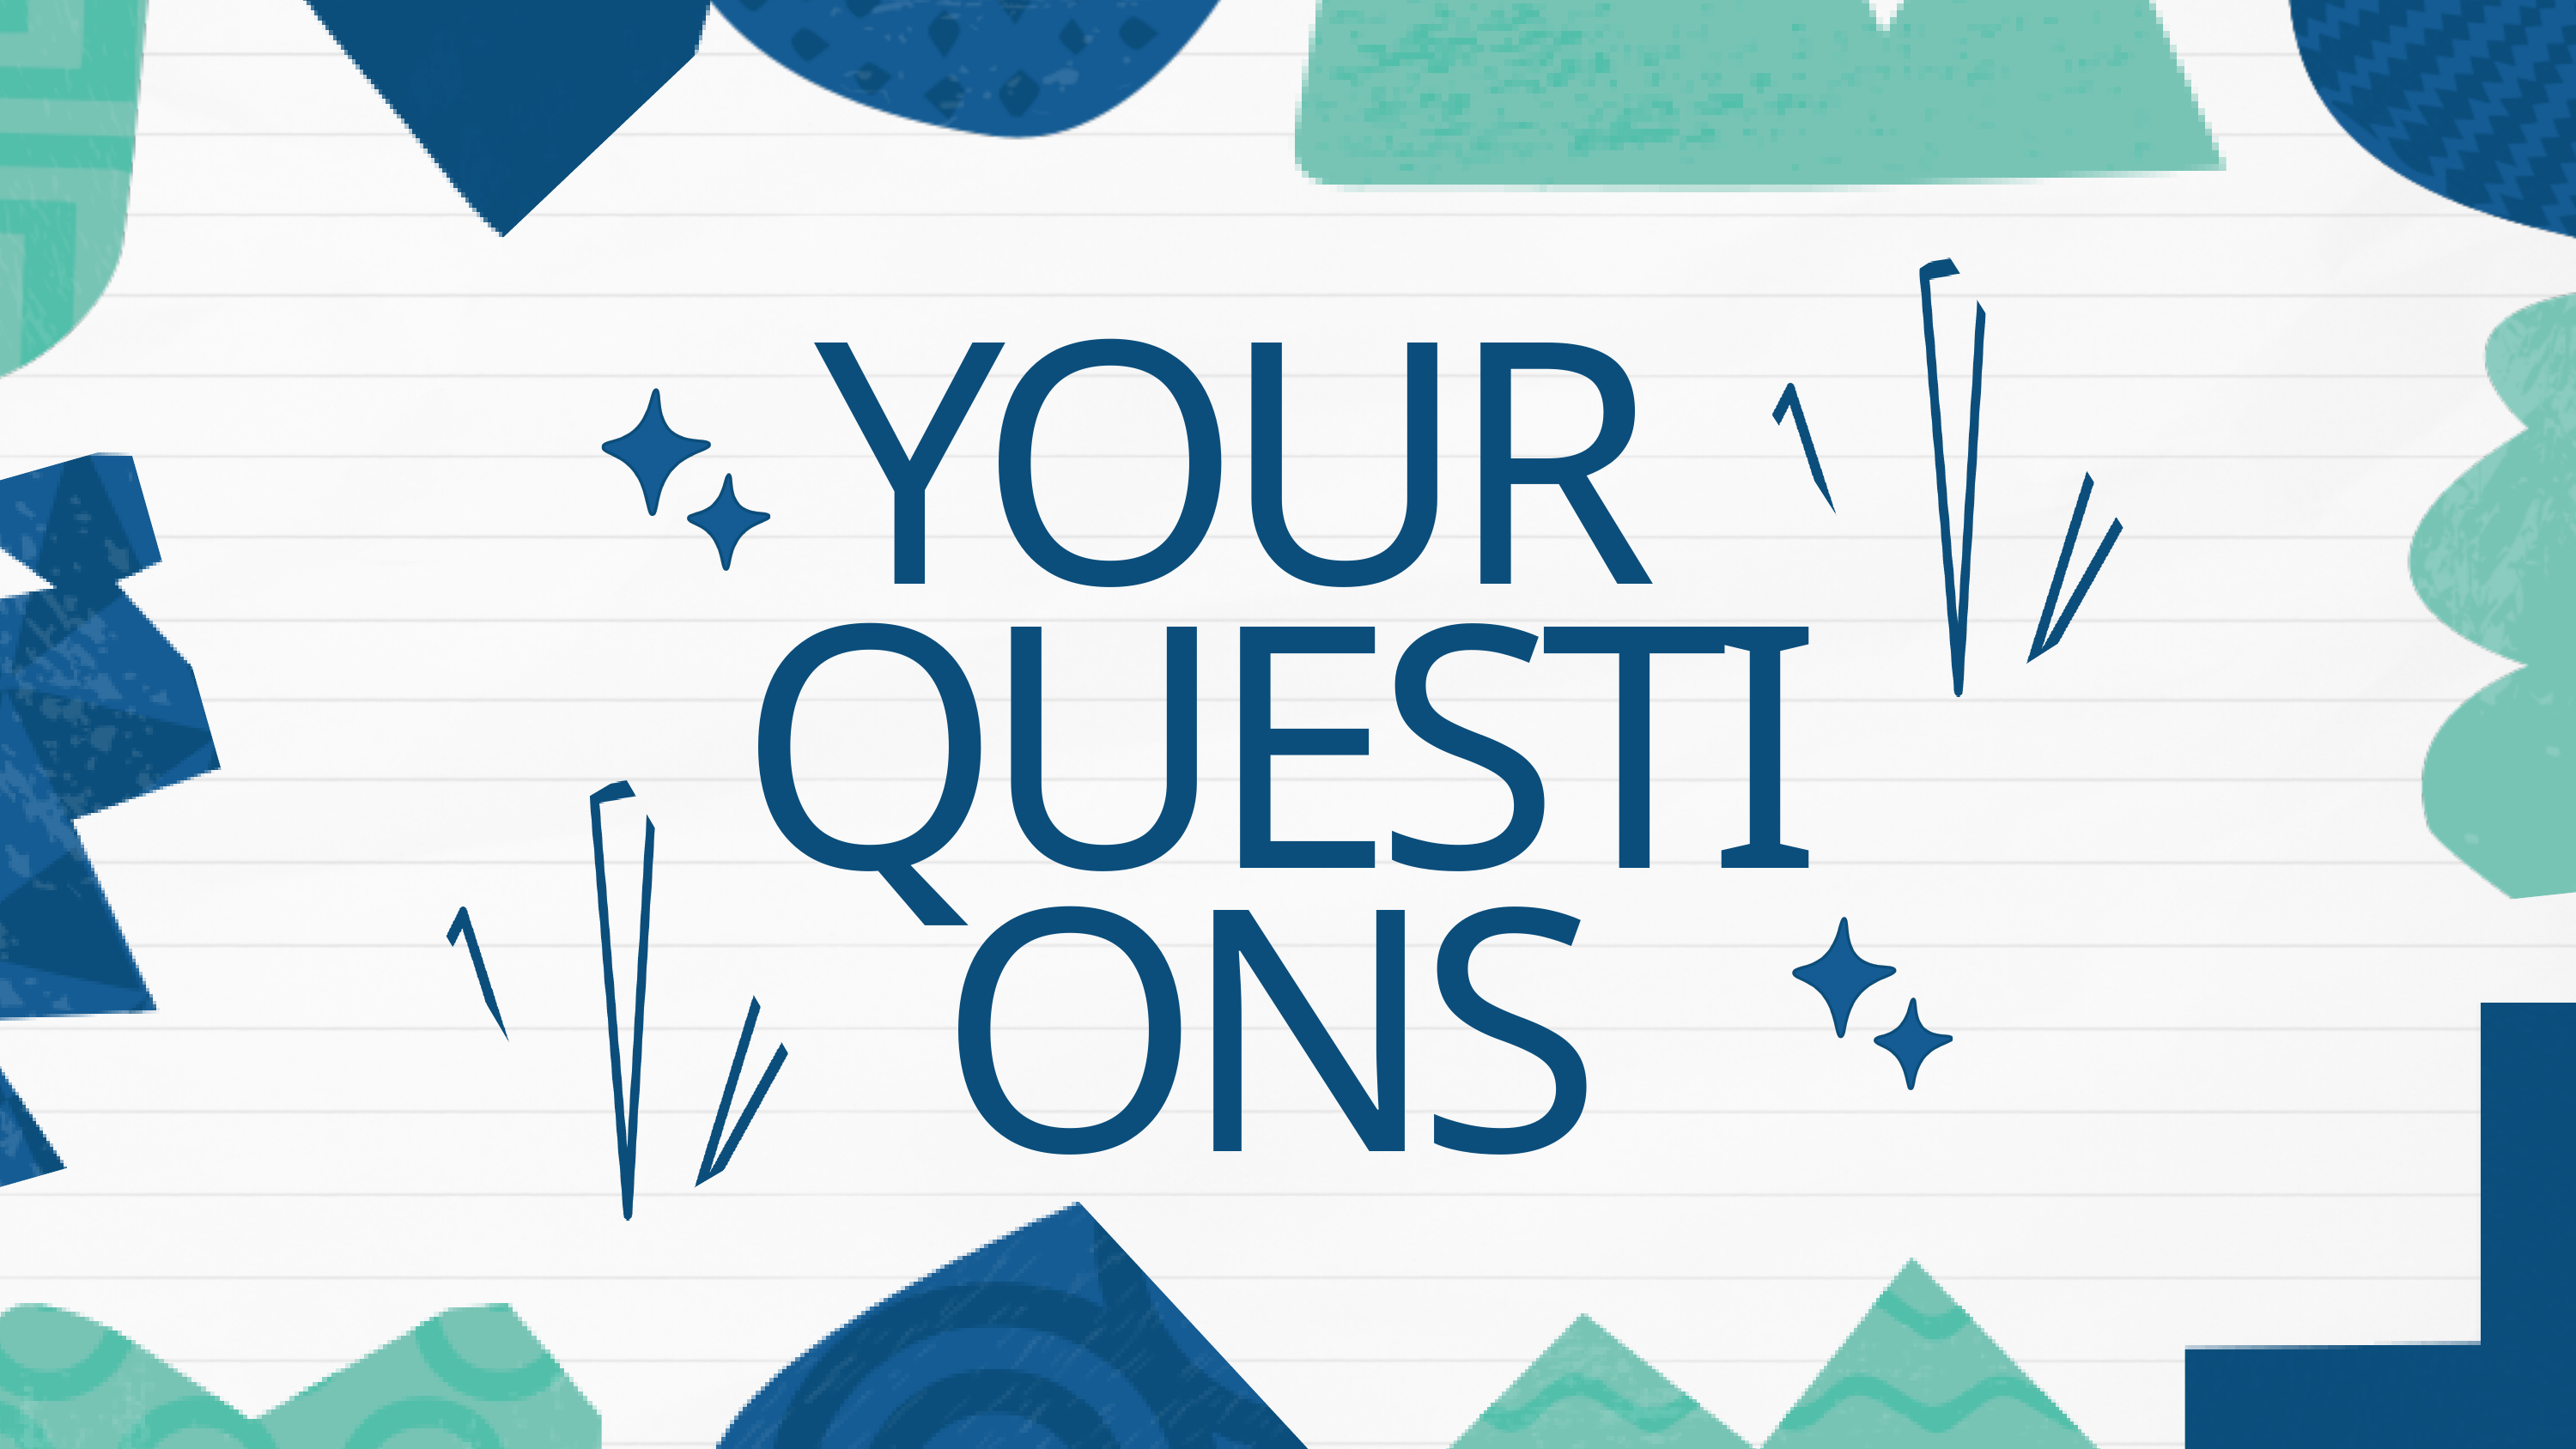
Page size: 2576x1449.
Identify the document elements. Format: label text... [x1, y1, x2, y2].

text_box [1397, 1258, 2149, 1449]
text_box [601, 388, 771, 571]
text_box [2261, 283, 2576, 919]
text_box [0, 0, 2576, 1449]
text_box [687, 1139, 1309, 1449]
text_box [0, 1303, 602, 1449]
text_box [179, 0, 754, 287]
text_box [0, 443, 315, 1187]
text_box [651, 0, 1288, 157]
text_box [422, 775, 823, 1232]
text_box YOUR QUESTIONS [626, 367, 1915, 1220]
text_box [2184, 1003, 2576, 1449]
text_box [1288, 0, 2227, 192]
text_box [2195, 0, 2576, 280]
text_box [1792, 917, 1953, 1090]
text_box [1748, 252, 2157, 707]
text_box [0, 0, 157, 401]
